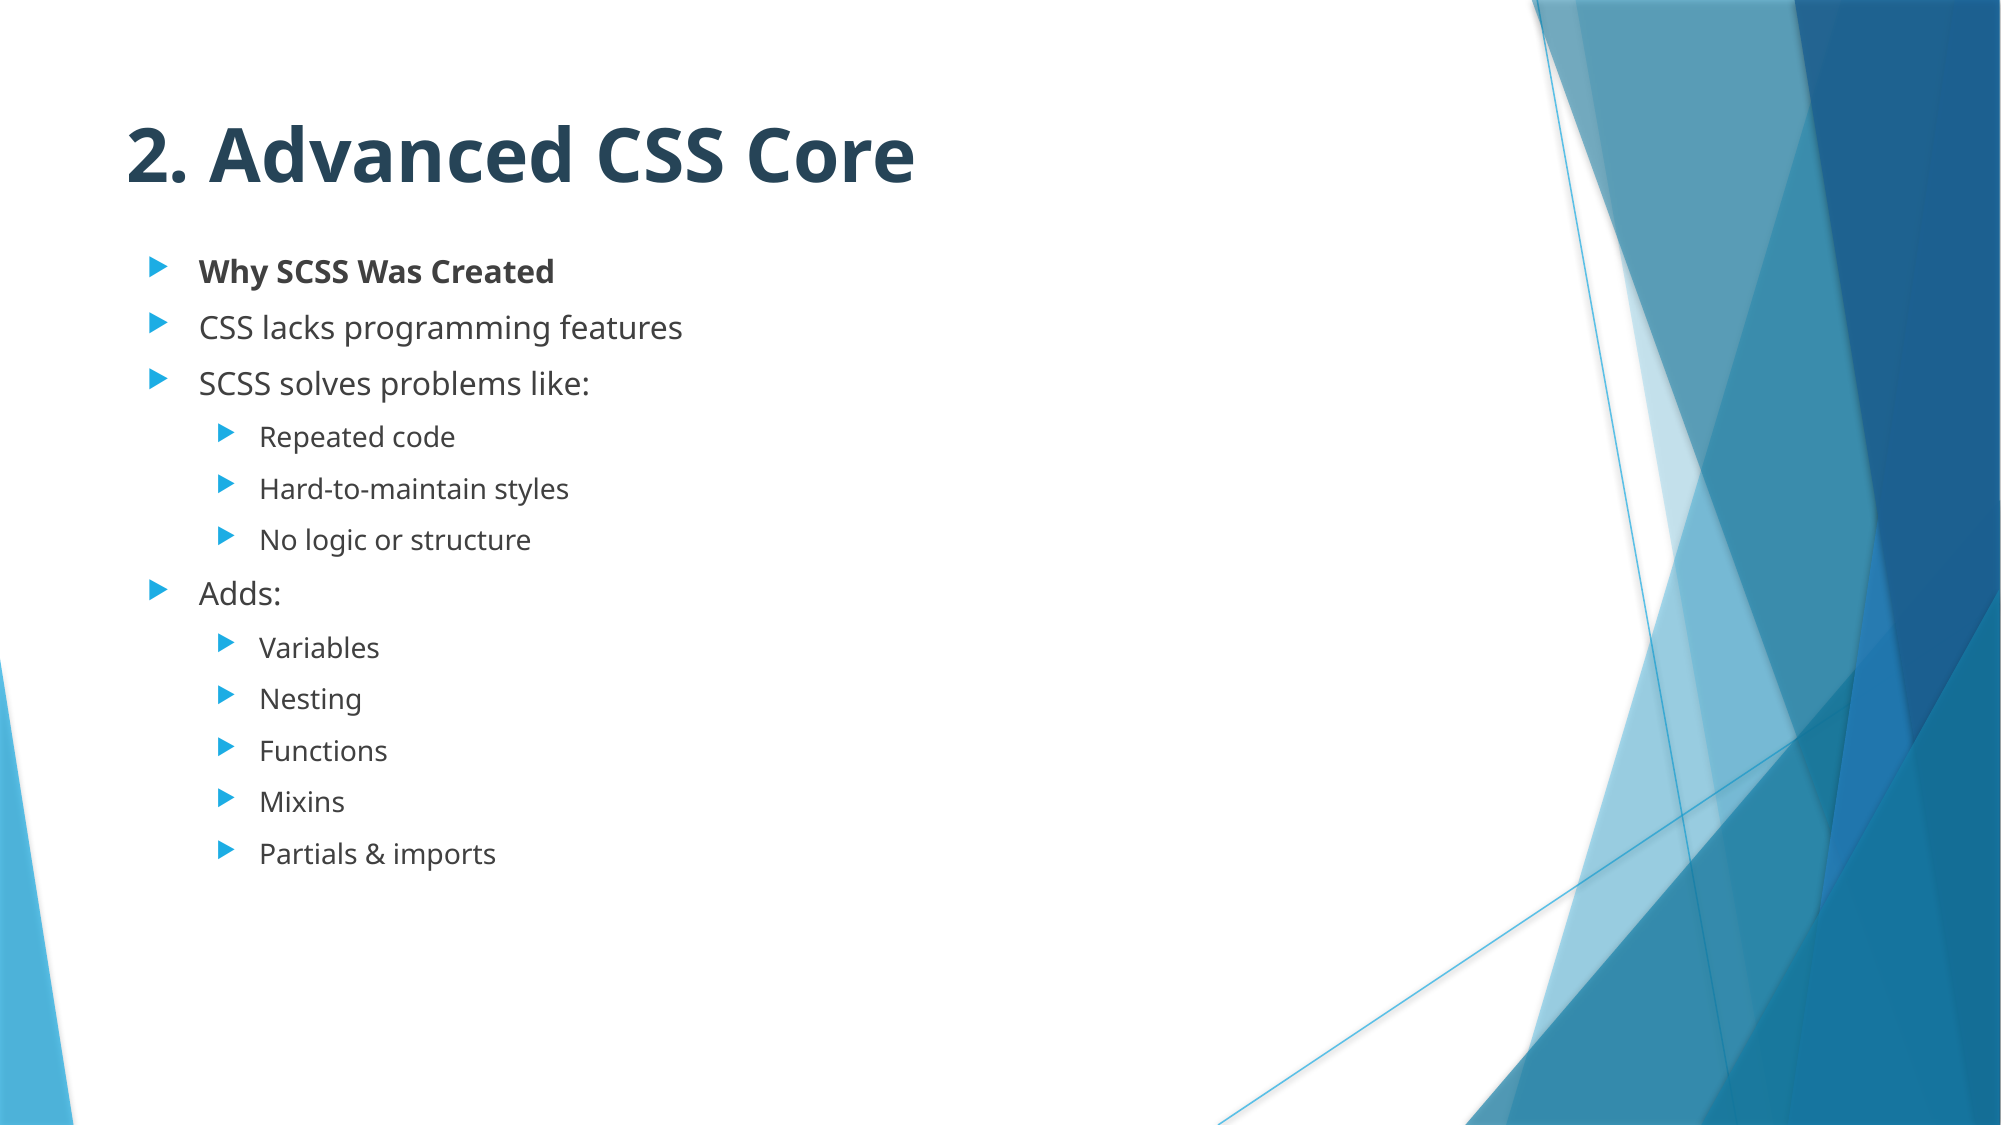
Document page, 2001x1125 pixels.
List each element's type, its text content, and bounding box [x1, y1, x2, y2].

list Why SCSS Was Created CSS lacks programming features SCSS solves problems like: Repeated code Hard-to-maintain styles No logic or structure Adds: Variables Nesting Functions Mixins Partials & imports [132, 244, 1790, 881]
title 2. Advanced CSS Core [111, 99, 1522, 317]
